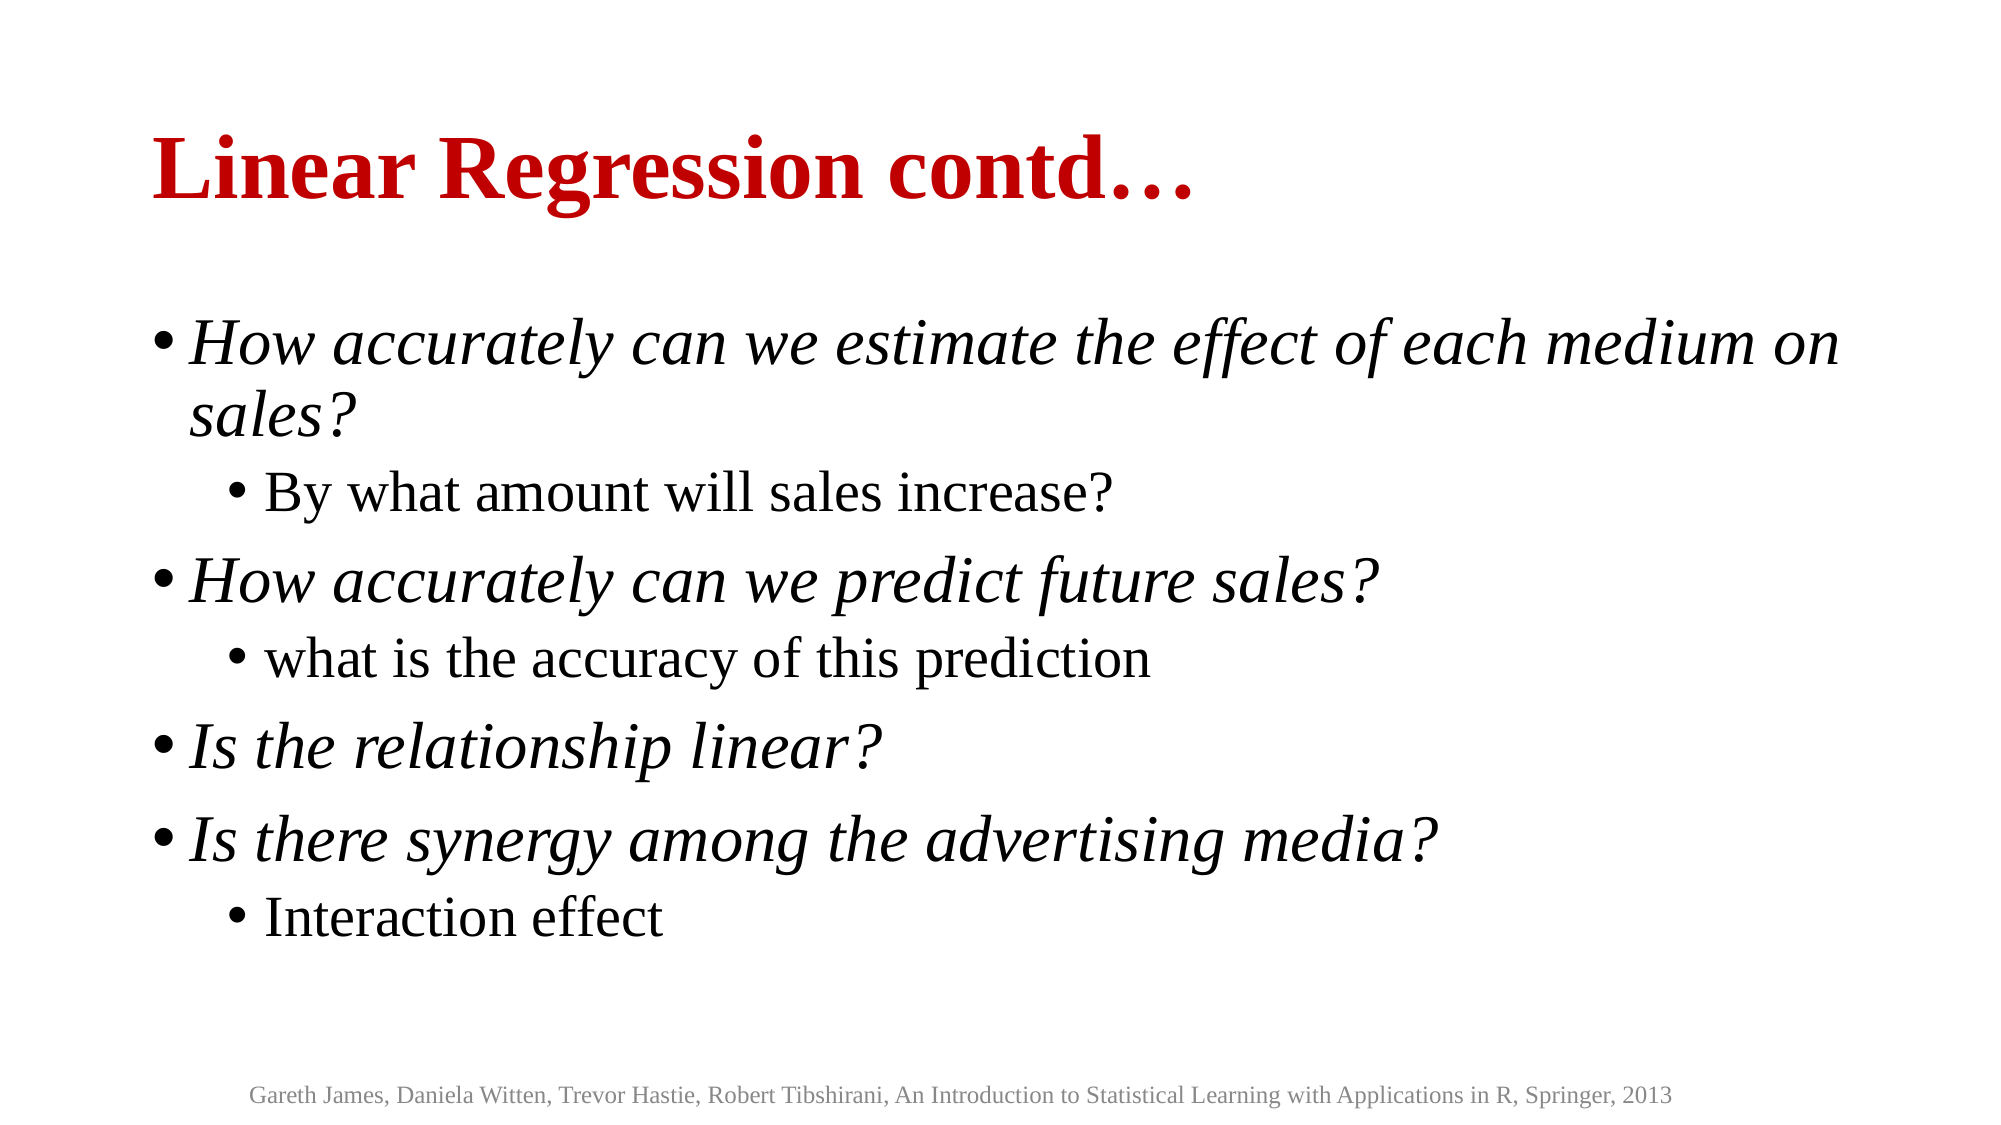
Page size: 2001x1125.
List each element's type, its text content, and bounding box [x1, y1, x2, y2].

footer Gareth James, Daniela Witten, Trevor Hastie, Robert Tibshirani, An Introduction to Statistical Learning with Applications in R, Springer, 2013 [99, 1074, 1825, 1113]
title Linear Regression contd… [137, 59, 1863, 278]
list How accurately can we estimate the effect of each medium on sales? By what amount will sales increase? How accurately can we predict future sales? what is the accuracy of this prediction Is the relationship linear? Is there synergy among the advertising media? Interaction effect [137, 299, 1863, 1014]
